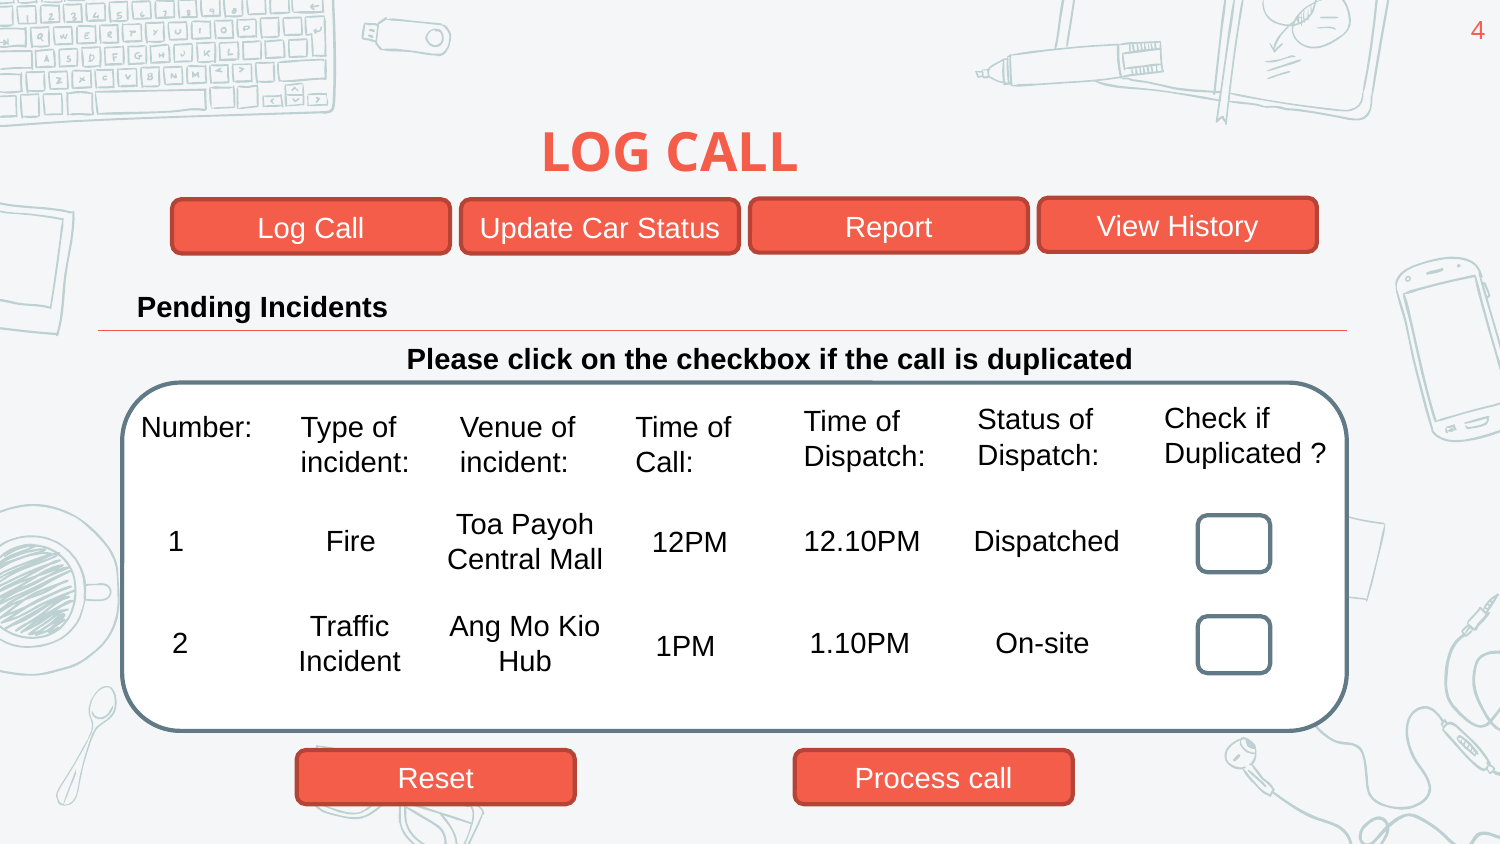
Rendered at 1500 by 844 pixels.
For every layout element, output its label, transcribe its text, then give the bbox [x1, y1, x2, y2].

text_box Number: [126, 400, 275, 451]
text_box Process call [792, 747, 1075, 807]
slide_number 4 [1435, 0, 1500, 53]
text_box Fire [311, 515, 392, 565]
text_box Venue of incident: [445, 401, 620, 486]
text_box Traffic Incident [274, 599, 426, 685]
text_box Status of Dispatch: [962, 393, 1154, 479]
text_box Toa Payoh Central Mall [429, 497, 621, 583]
text_box Please click on the checkbox if the call is duplicated [391, 338, 1167, 380]
text_box 12.10PM [789, 515, 939, 565]
text_box Reset [294, 747, 577, 807]
text_box 2 [157, 617, 201, 667]
text_box Log Call [169, 197, 453, 256]
text_box 1 [153, 515, 196, 565]
text_box 1.10PM [794, 616, 945, 667]
text_box Update Car Status [458, 197, 742, 256]
text_box [120, 380, 1349, 733]
text_box [1195, 614, 1273, 676]
text_box Check if Duplicated ? [1149, 392, 1347, 477]
text_box Dispatched [958, 515, 1156, 565]
text_box Time of Call: [620, 400, 812, 486]
title LOG CALL [105, 102, 1235, 198]
text_box Pending Incidents [122, 280, 433, 329]
text_box 1PM [640, 619, 750, 670]
text_box Time of Dispatch: [788, 394, 981, 480]
text_box Ang Mo Kio Hub [429, 599, 621, 685]
text_box View History [1036, 195, 1319, 254]
text_box [1195, 513, 1273, 575]
text_box Type of incident: [285, 400, 514, 486]
text_box 12PM [637, 515, 747, 566]
text_box On-site [980, 616, 1178, 667]
text_box Report [747, 196, 1031, 255]
